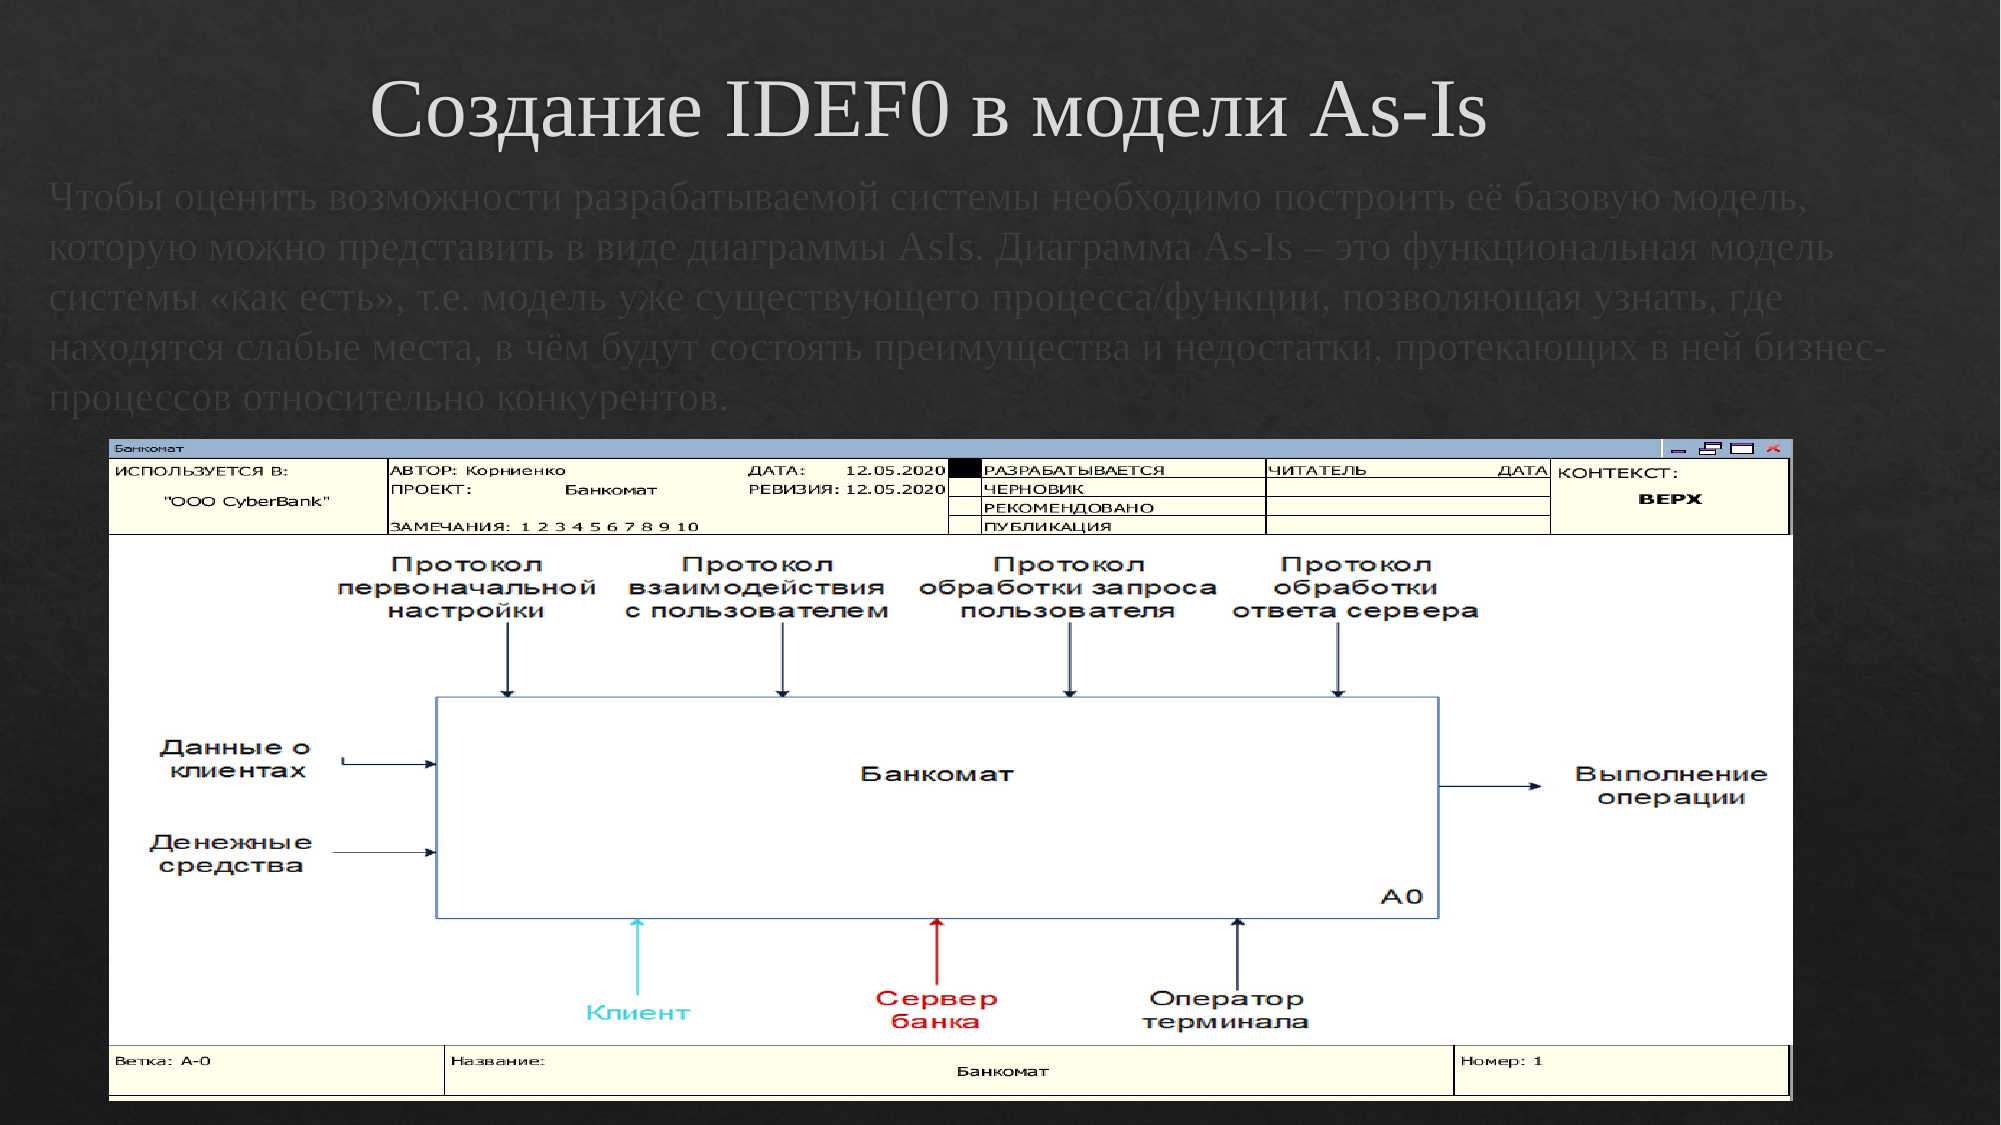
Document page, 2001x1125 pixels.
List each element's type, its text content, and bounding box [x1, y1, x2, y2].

picture [109, 438, 1793, 1102]
list Чтобы оценить возможности разрабатываемой системы необходимо построить её базовую модель, которую можно представить в виде диаграммы AsIs. Диаграмма As-Is – это функциональная модель системы «как есть», т.е. модель уже существующего процесса/функции, позволяющая узнать, где находятся слабые места, в чём будут состоять преимущества и недостатки, протекающих в ней бизнес-процессов относительно конкурентов. [33, 160, 1912, 471]
title Создание IDEF0 в модели As-Is [225, 0, 1636, 156]
